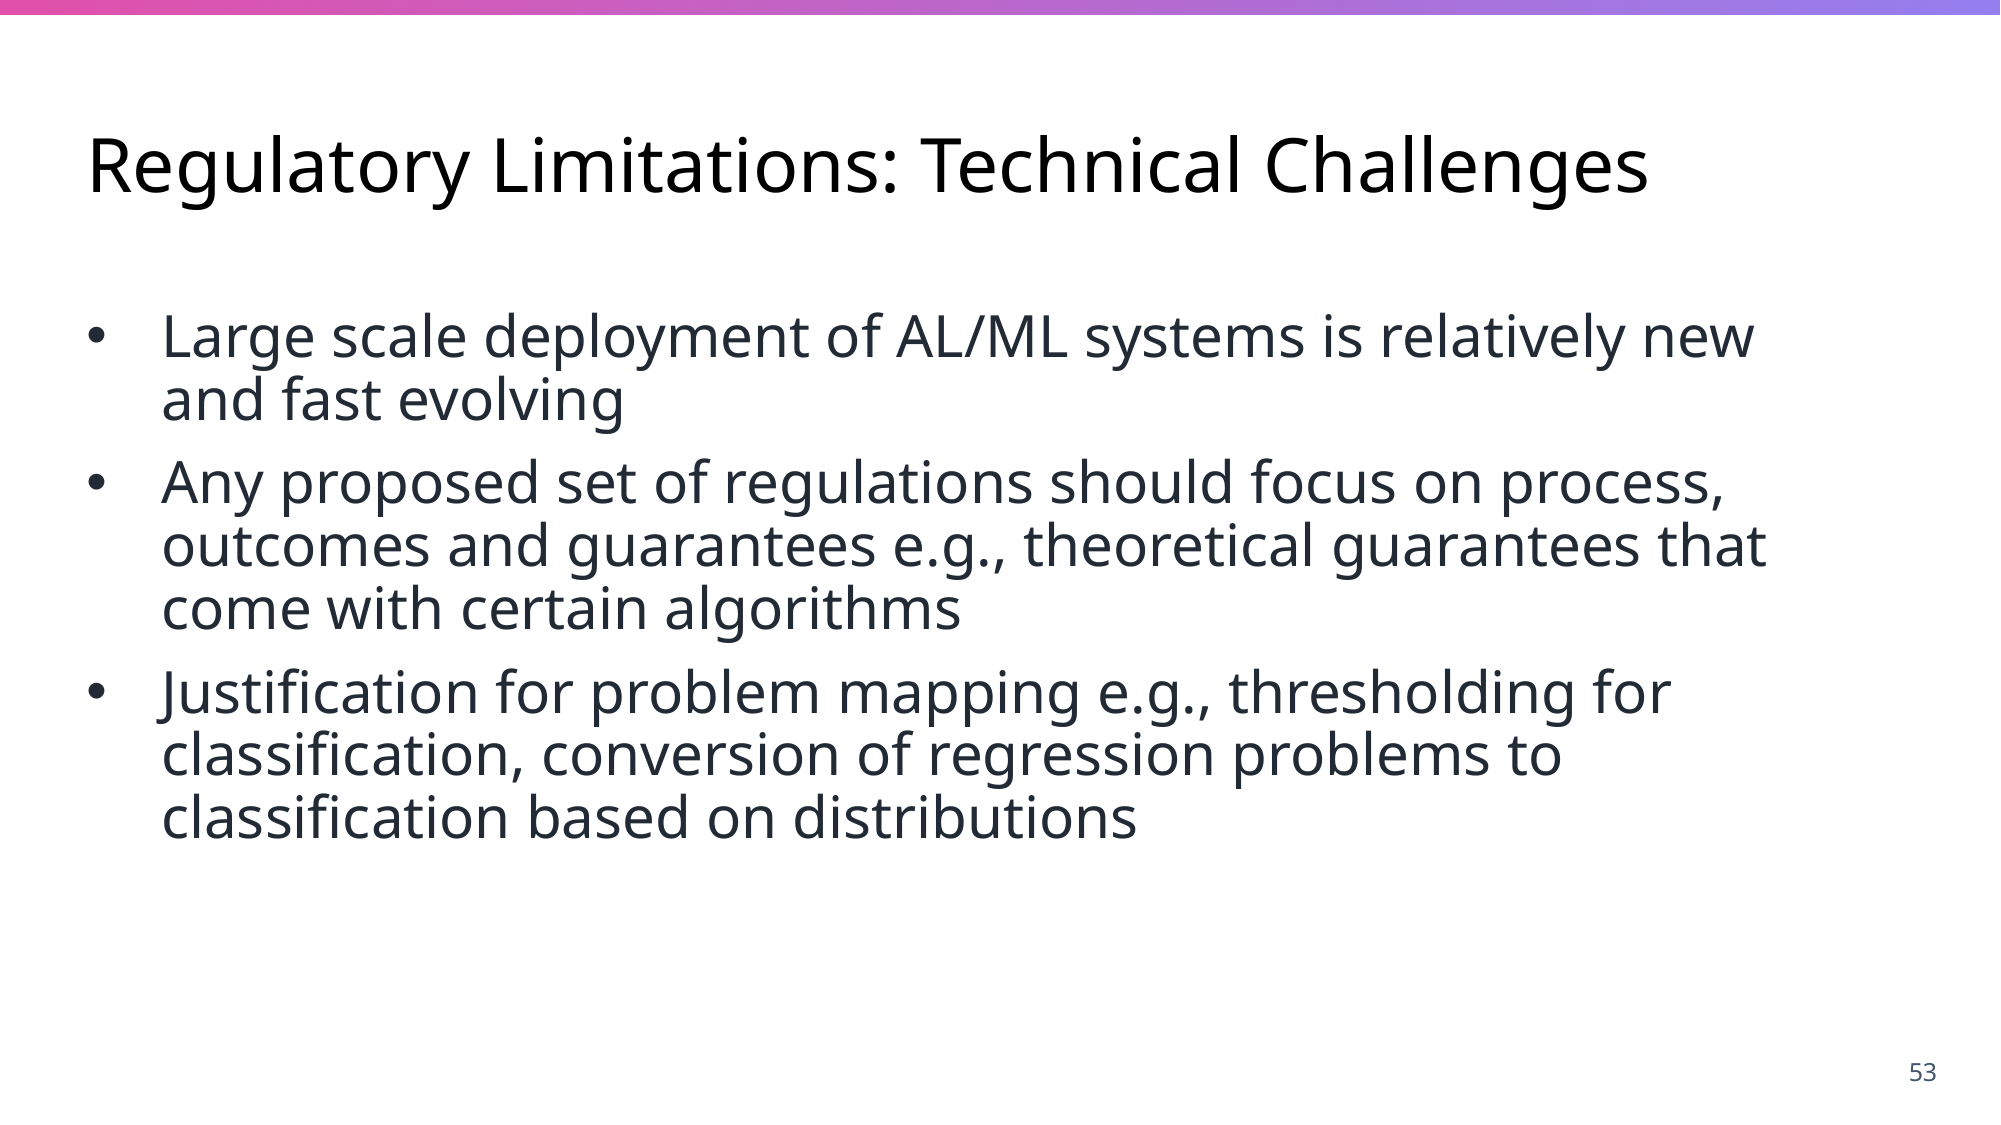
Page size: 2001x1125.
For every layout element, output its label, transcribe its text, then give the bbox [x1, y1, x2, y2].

title Regulatory Limitations: Technical Challenges [71, 59, 1797, 278]
list Large scale deployment of AL/ML systems is relatively new and fast evolving Any proposed set of regulations should focus on process, outcomes and guarantees e.g., theoretical guarantees that come with certain algorithms Justification for problem mapping e.g., thresholding for classification, conversion of regression problems to classification based on distributions [71, 299, 1797, 1014]
picture [0, 0, 2000, 15]
